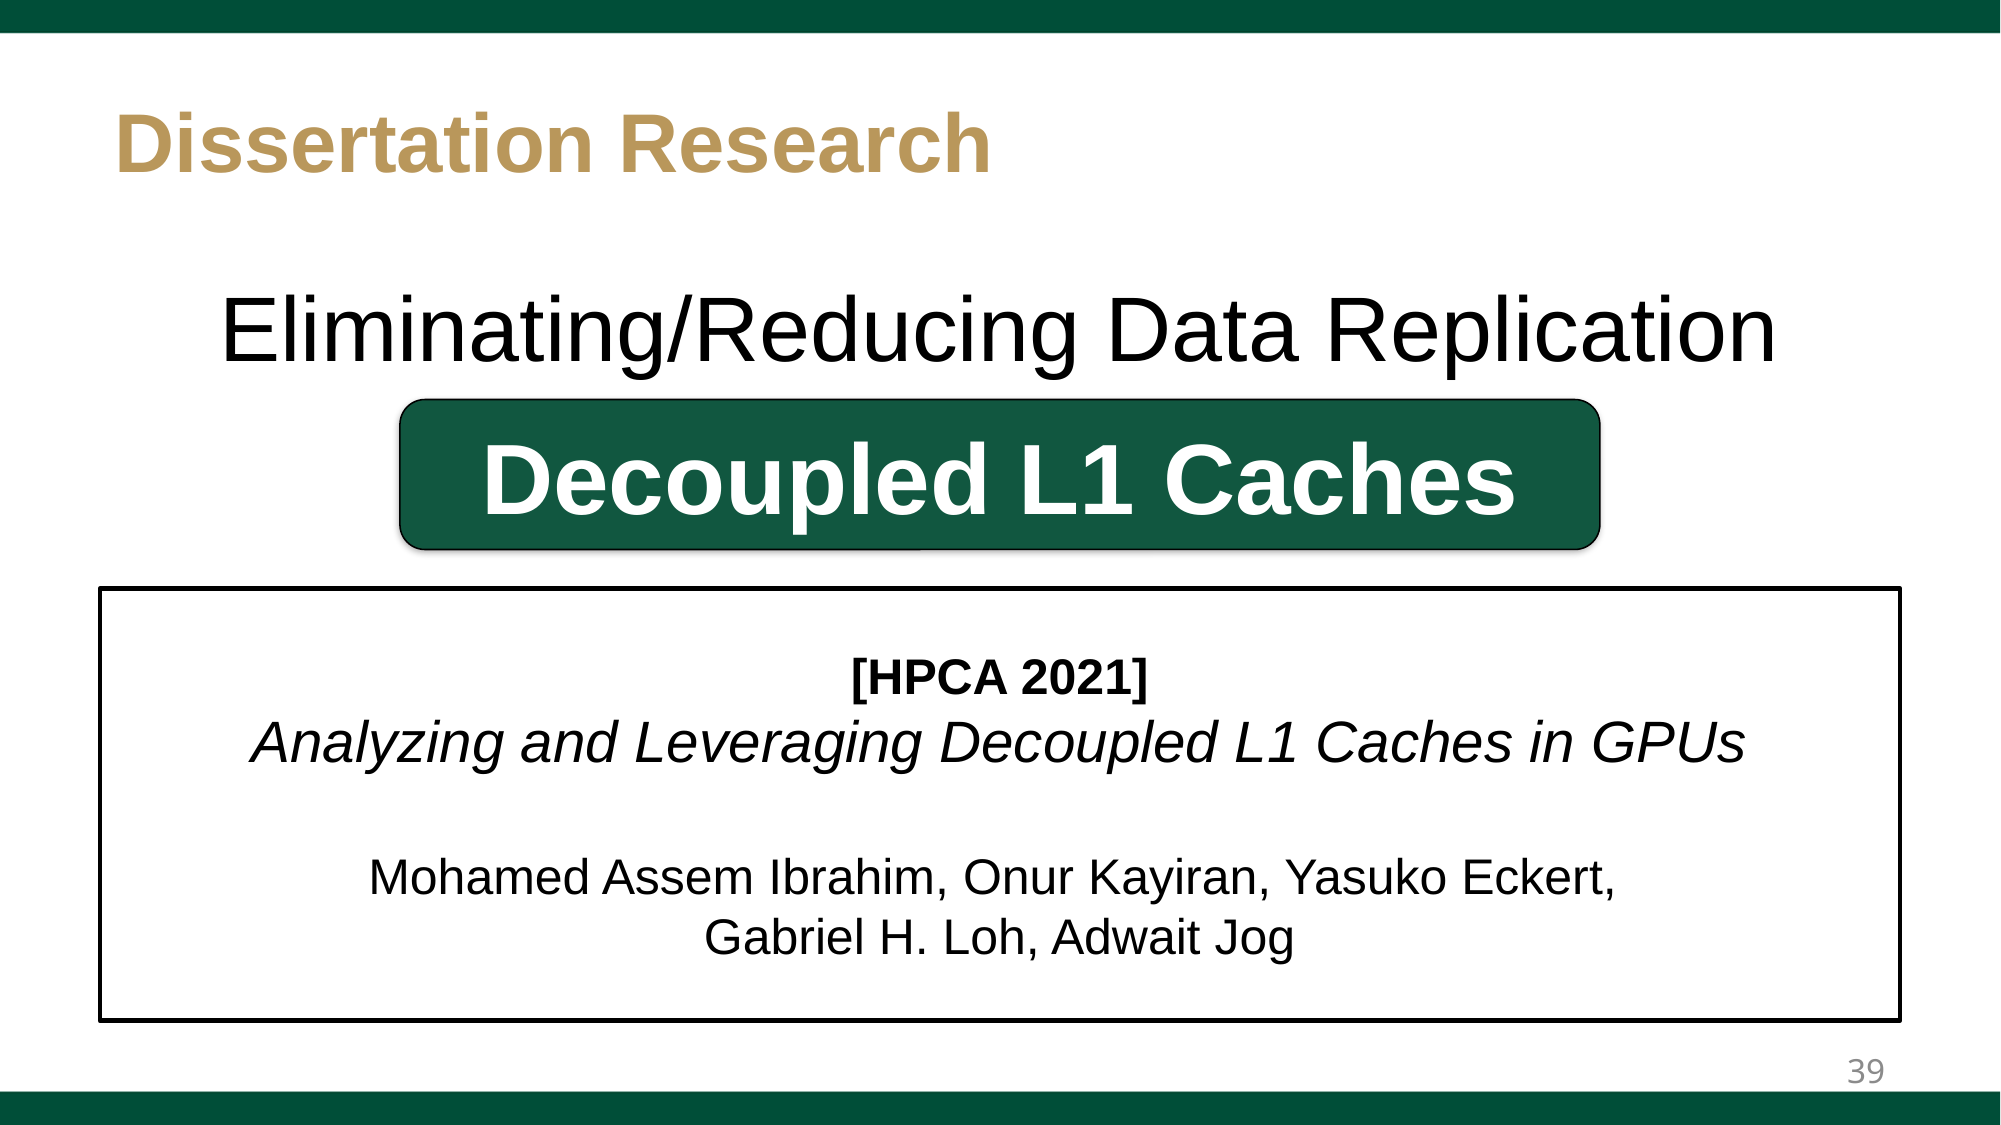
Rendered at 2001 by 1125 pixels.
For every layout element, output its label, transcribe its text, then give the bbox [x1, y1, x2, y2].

footer [683, 1042, 1317, 1103]
slide_number 39 [1433, 1042, 1900, 1103]
list Eliminating/Reducing Data Replication [99, 262, 1900, 586]
picture [0, 0, 2001, 1125]
title Dissertation Research [99, 45, 1900, 233]
text_box Decoupled L1 Caches [399, 398, 1601, 551]
text_box [HPCA 2021] Analyzing and Leveraging Decoupled L1 Caches in GPUs Mohamed Assem Ibrahim, Onur Kayiran, Yasuko Eckert, Gabriel H. Loh, Adwait Jog [98, 586, 1902, 1023]
